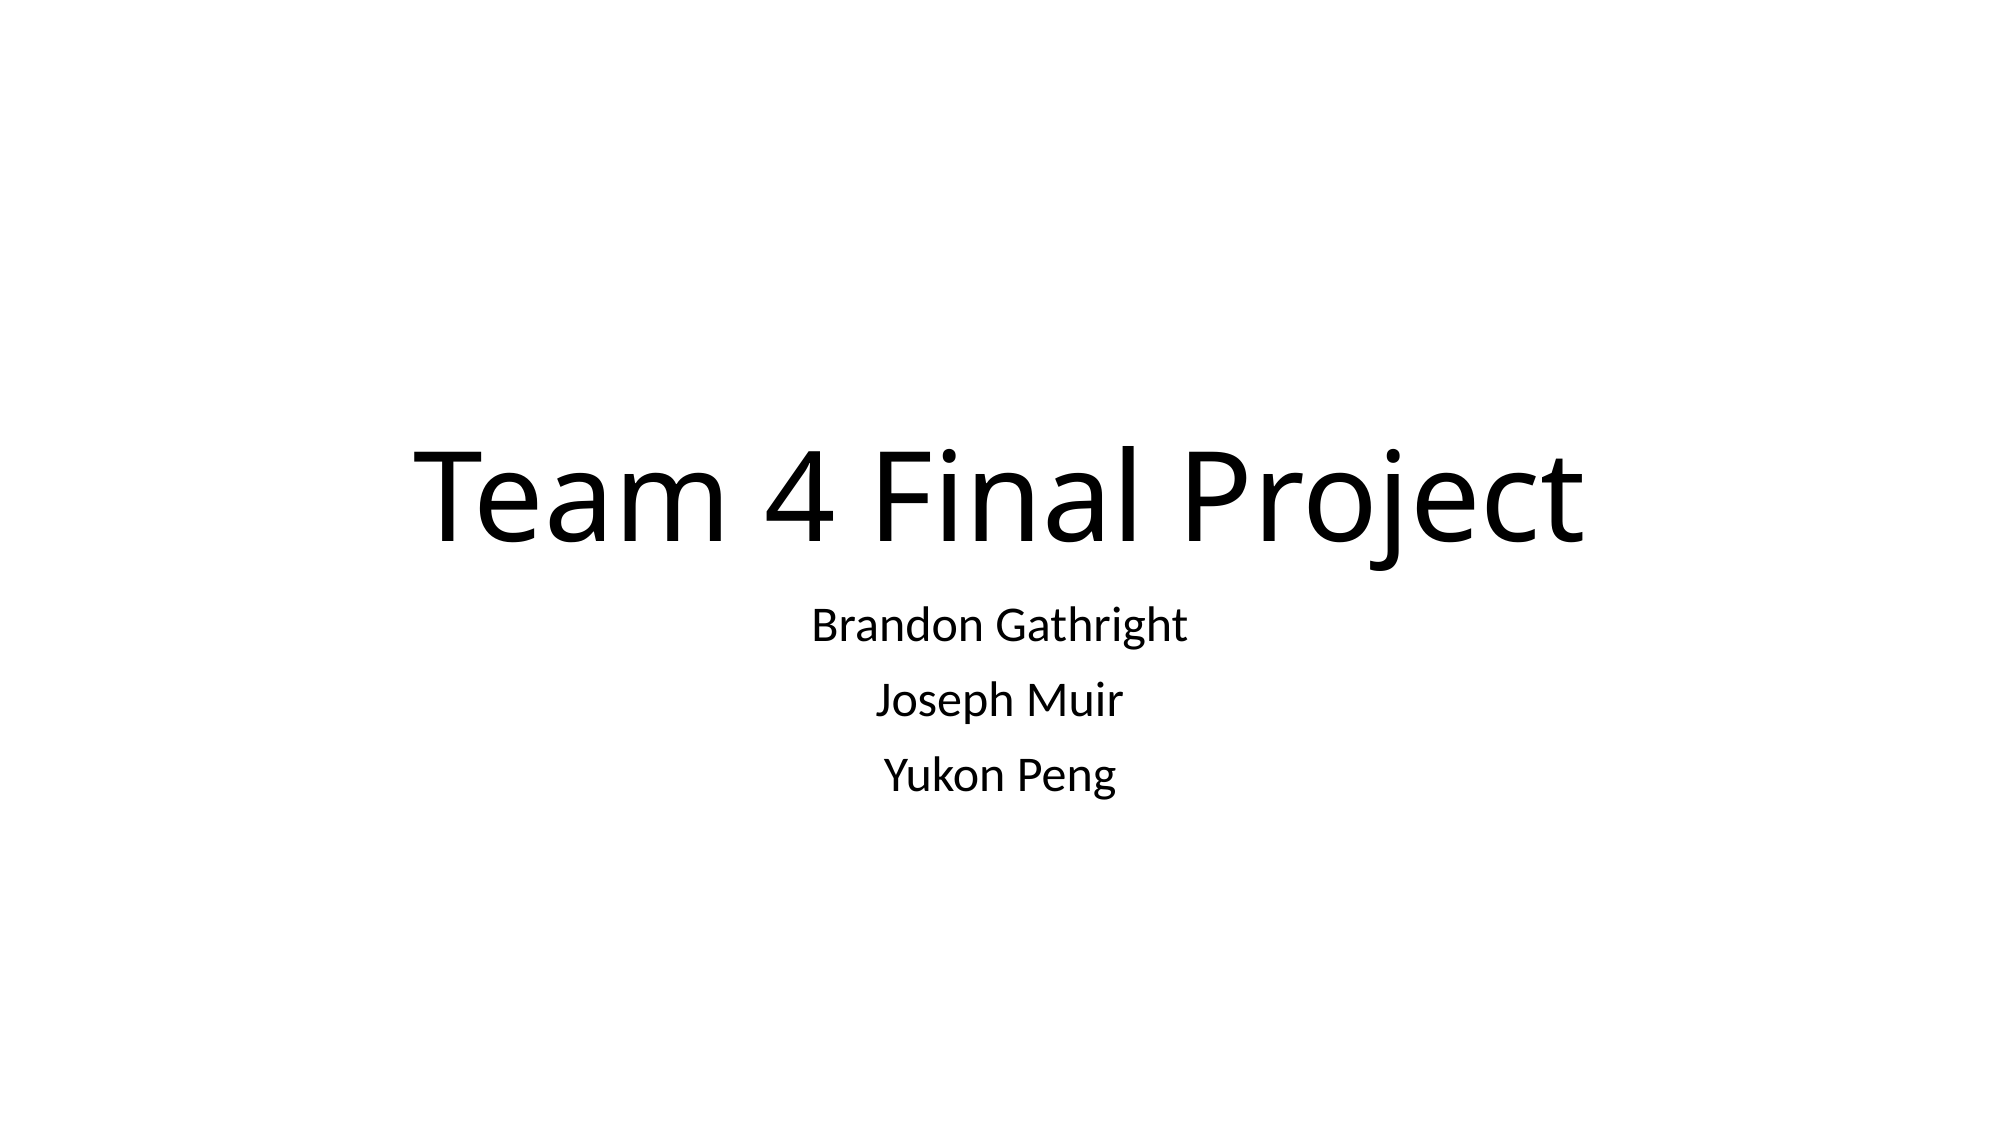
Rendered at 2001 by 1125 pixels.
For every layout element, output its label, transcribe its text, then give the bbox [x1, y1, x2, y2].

title Team 4 Final Project [249, 184, 1750, 576]
subtitle Brandon Gathright Joseph Muir Yukon Peng [249, 590, 1750, 863]
